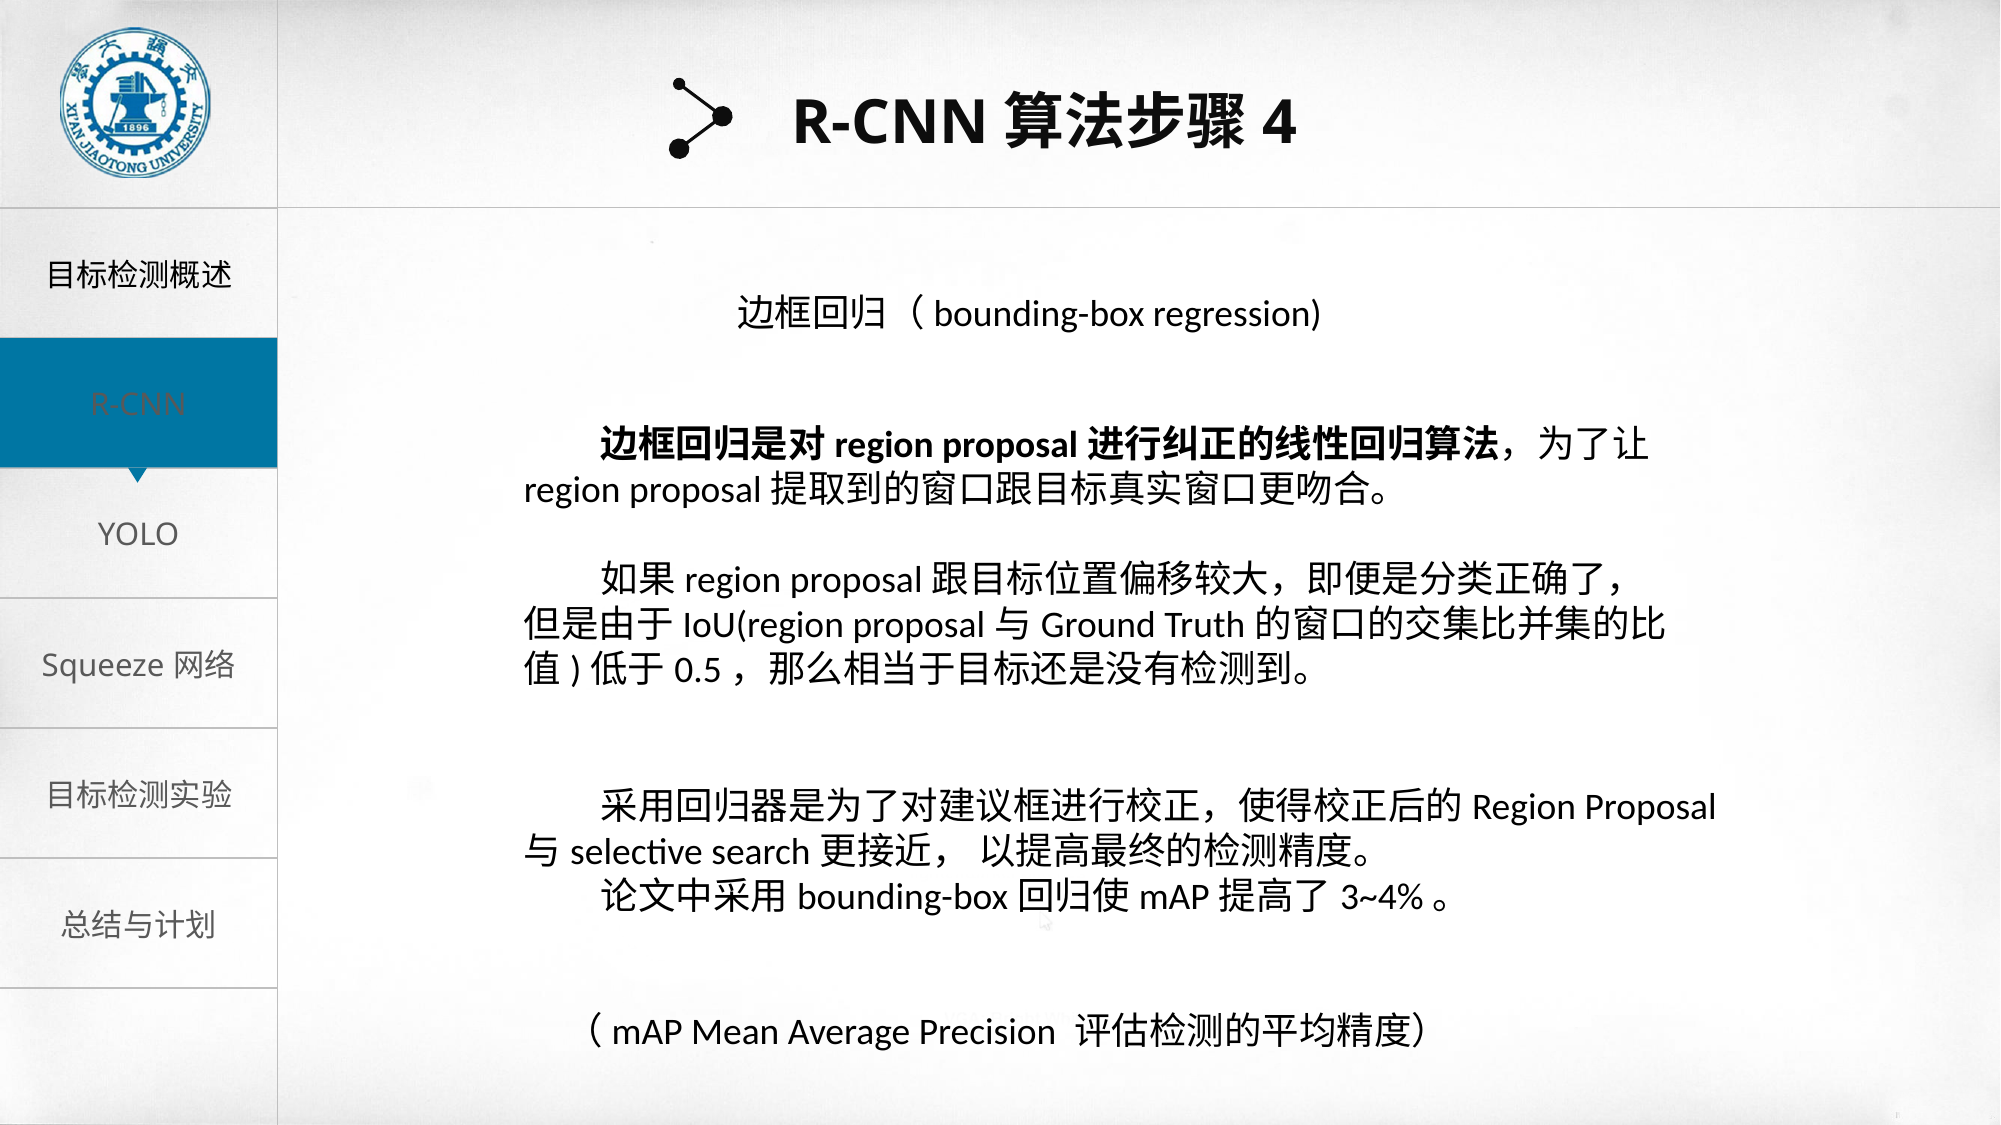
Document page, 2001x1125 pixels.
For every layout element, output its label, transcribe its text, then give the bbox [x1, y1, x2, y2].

text_box 采用回归器是为了对建议框进行校正，使得校正后的Region Proposal与selective search更接近， 以提高最终的检测精度。 论文中采用bounding-box回归使mAP提高了3~4%。 [508, 774, 1743, 925]
text_box 边框回归（bounding-box regression) [722, 281, 1379, 342]
text_box 边框回归是对region proposal进行纠正的线性回归算法，为了让region proposal提取到的窗口跟目标真实窗口更吻合。 如果region proposal跟目标位置偏移较大，即便是分类正确了，但是由于IoU(region proposal与Ground Truth的窗口的交集比并集的比值)低于0.5，那么相当于目标还是没有检测到。 [508, 412, 1696, 697]
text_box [679, 83, 723, 149]
text_box （mAP Mean Average Precision 评估检测的平均精度） [550, 1000, 1464, 1060]
picture [60, 27, 211, 178]
text_box R-CNN算法步骤4 [776, 74, 1313, 164]
